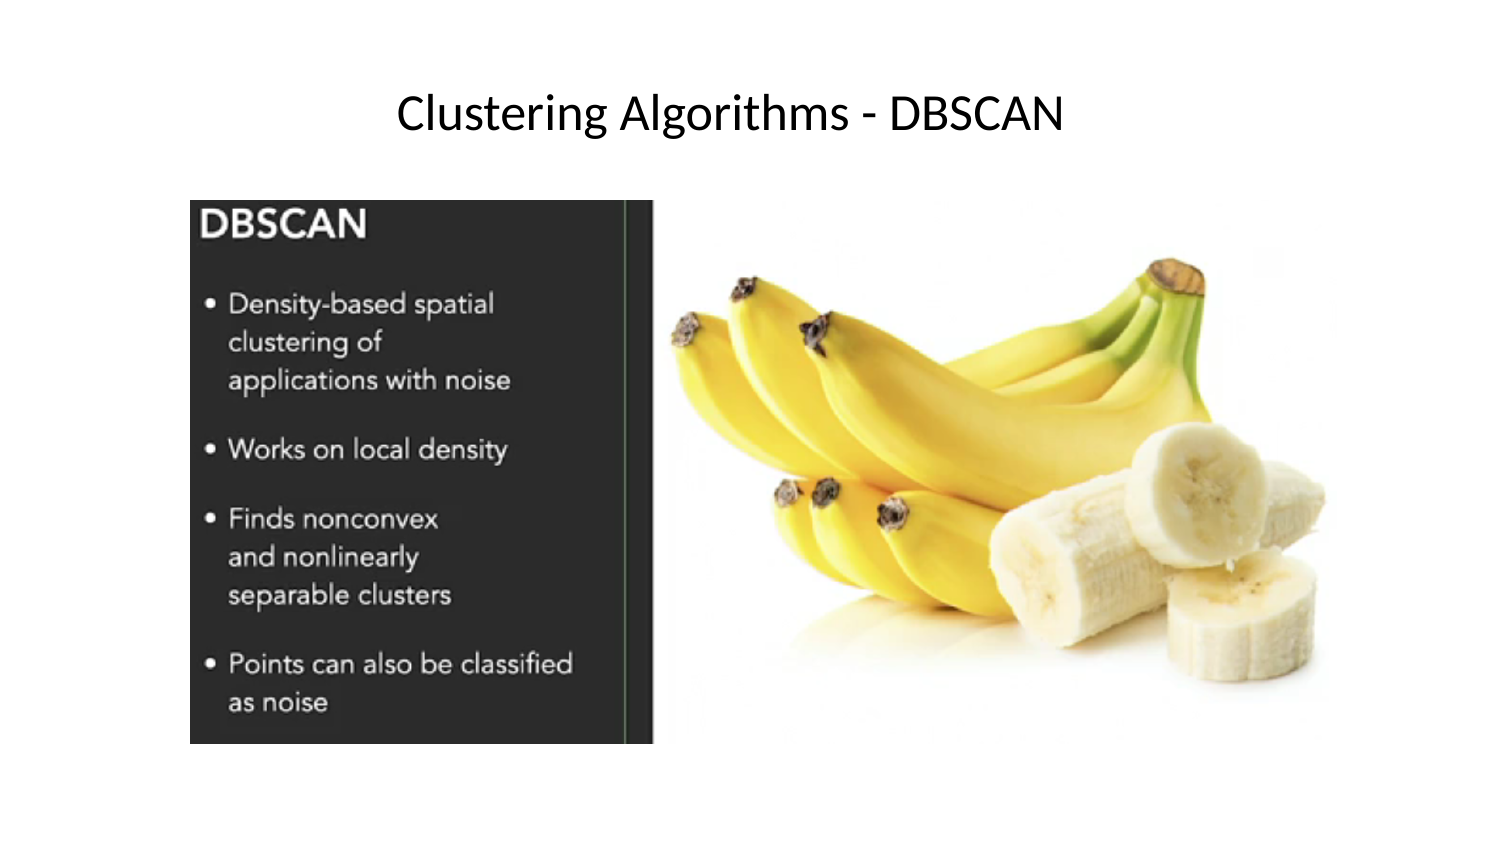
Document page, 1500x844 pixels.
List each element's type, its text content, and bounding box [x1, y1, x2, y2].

picture [190, 200, 1337, 744]
title Clustering Algorithms - DBSCAN [173, 78, 1289, 220]
